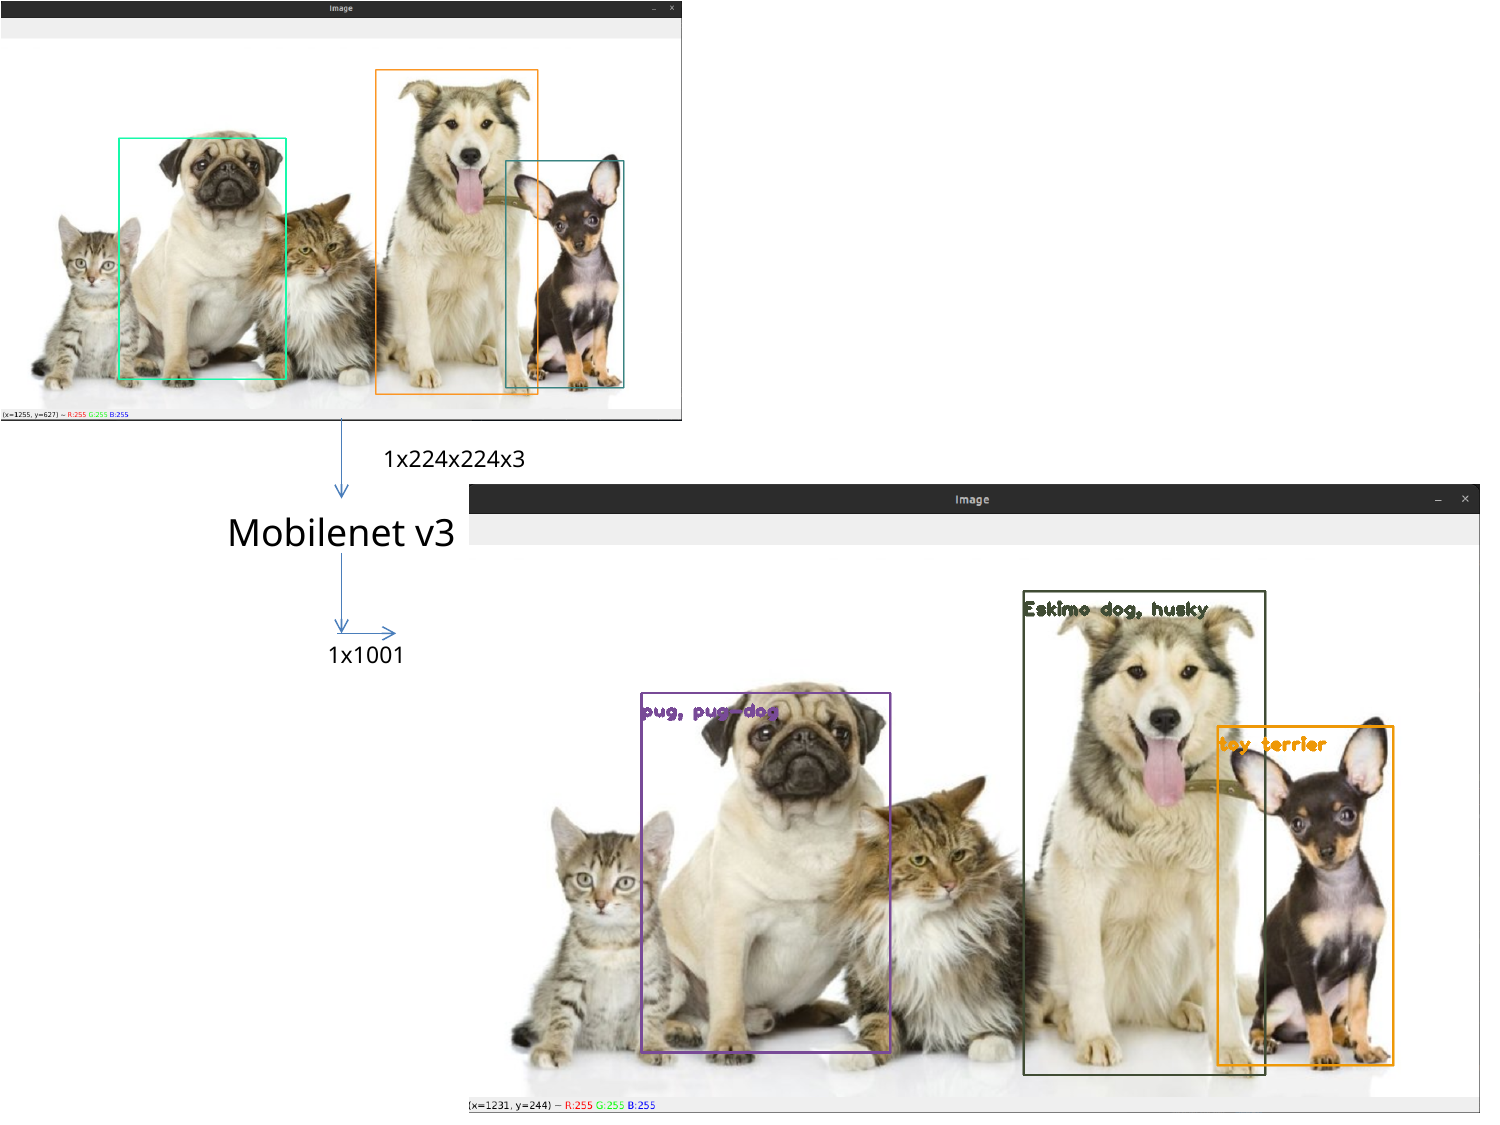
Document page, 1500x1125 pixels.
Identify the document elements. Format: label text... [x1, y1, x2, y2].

text_box Mobilenet v3 [212, 502, 464, 562]
picture [469, 484, 1480, 1113]
text_box 1x224x224x3 [368, 436, 541, 480]
text_box 1x1001 [312, 633, 421, 676]
picture [0, 0, 683, 421]
